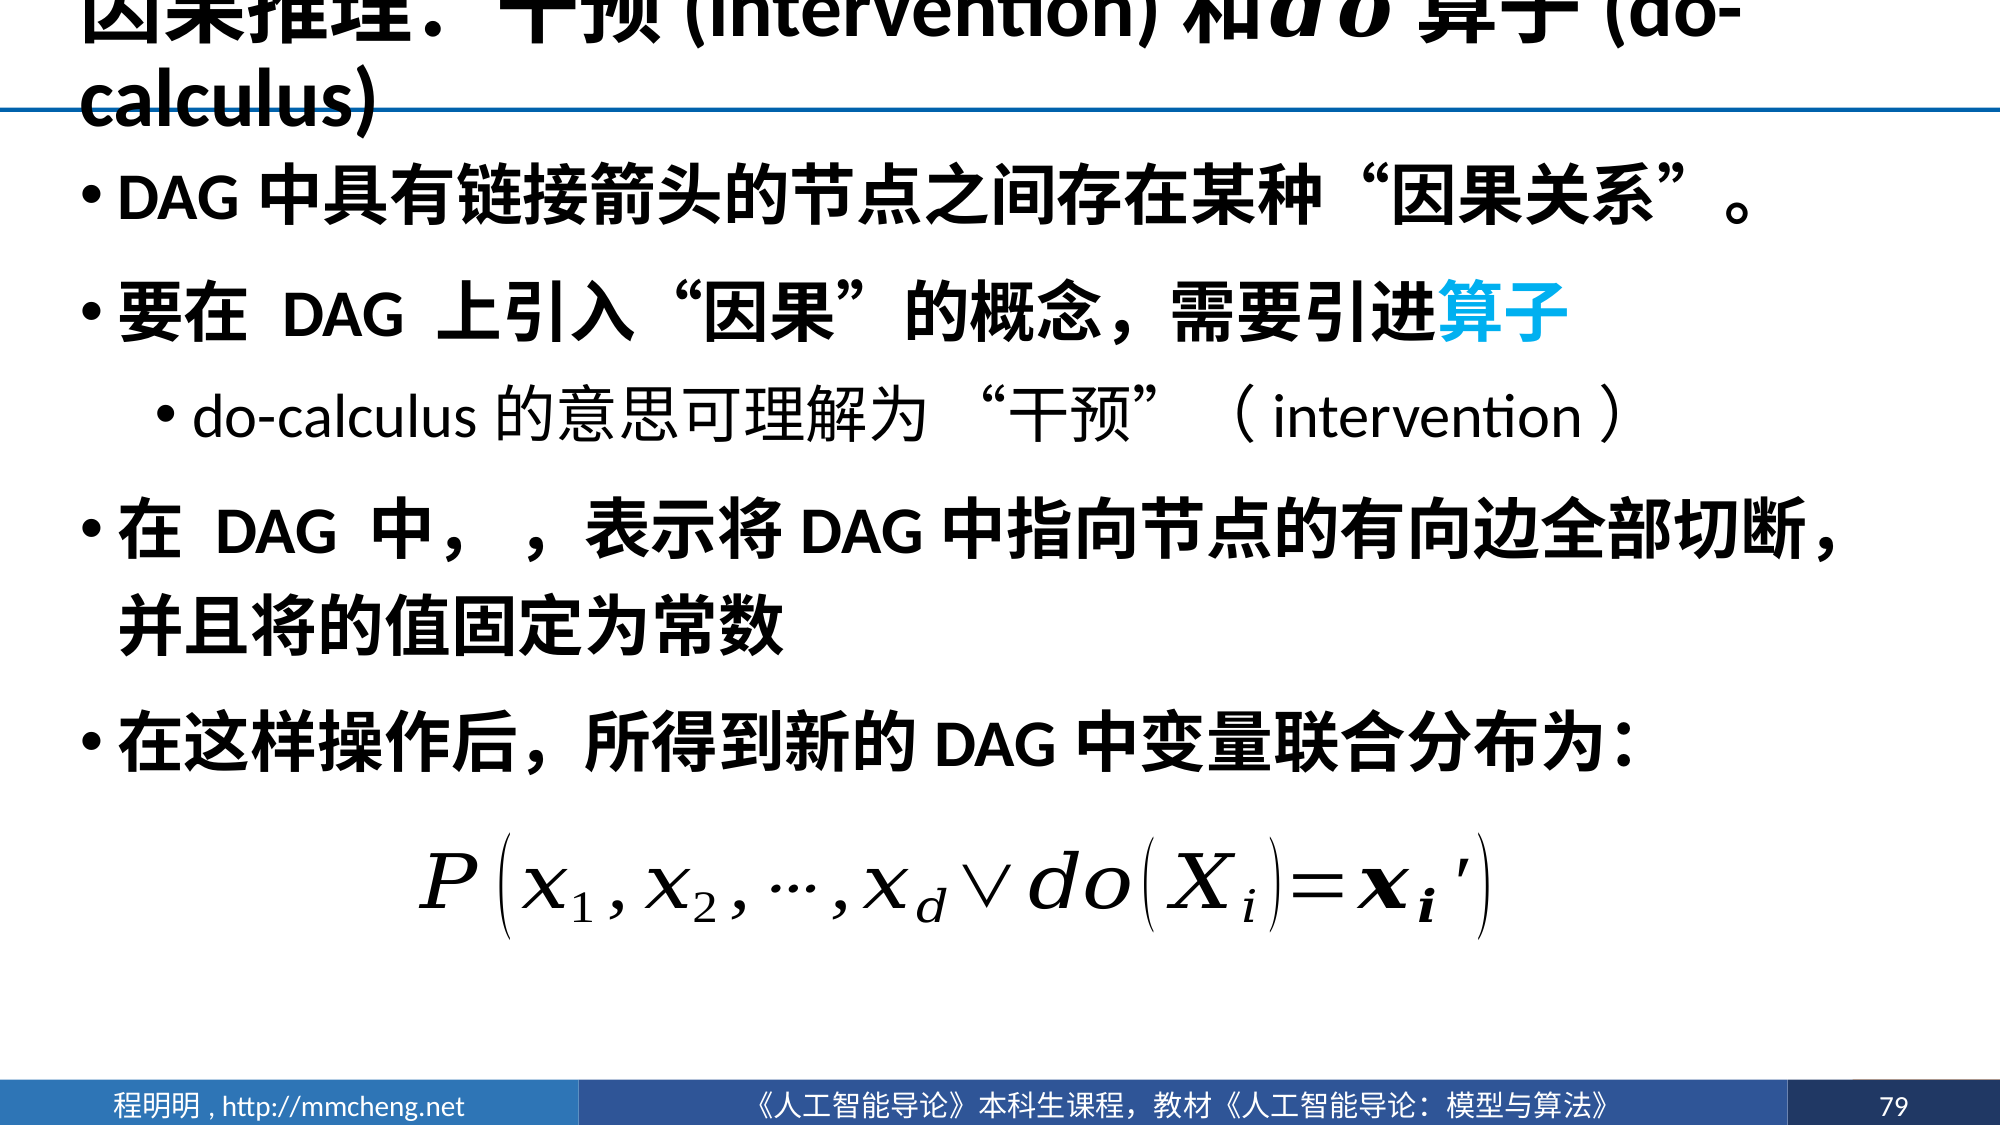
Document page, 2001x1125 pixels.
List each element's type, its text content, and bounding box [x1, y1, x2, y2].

title 因果推理：干预(intervention)和𝒅𝒐 算子(do-calculus) [64, 0, 2000, 110]
